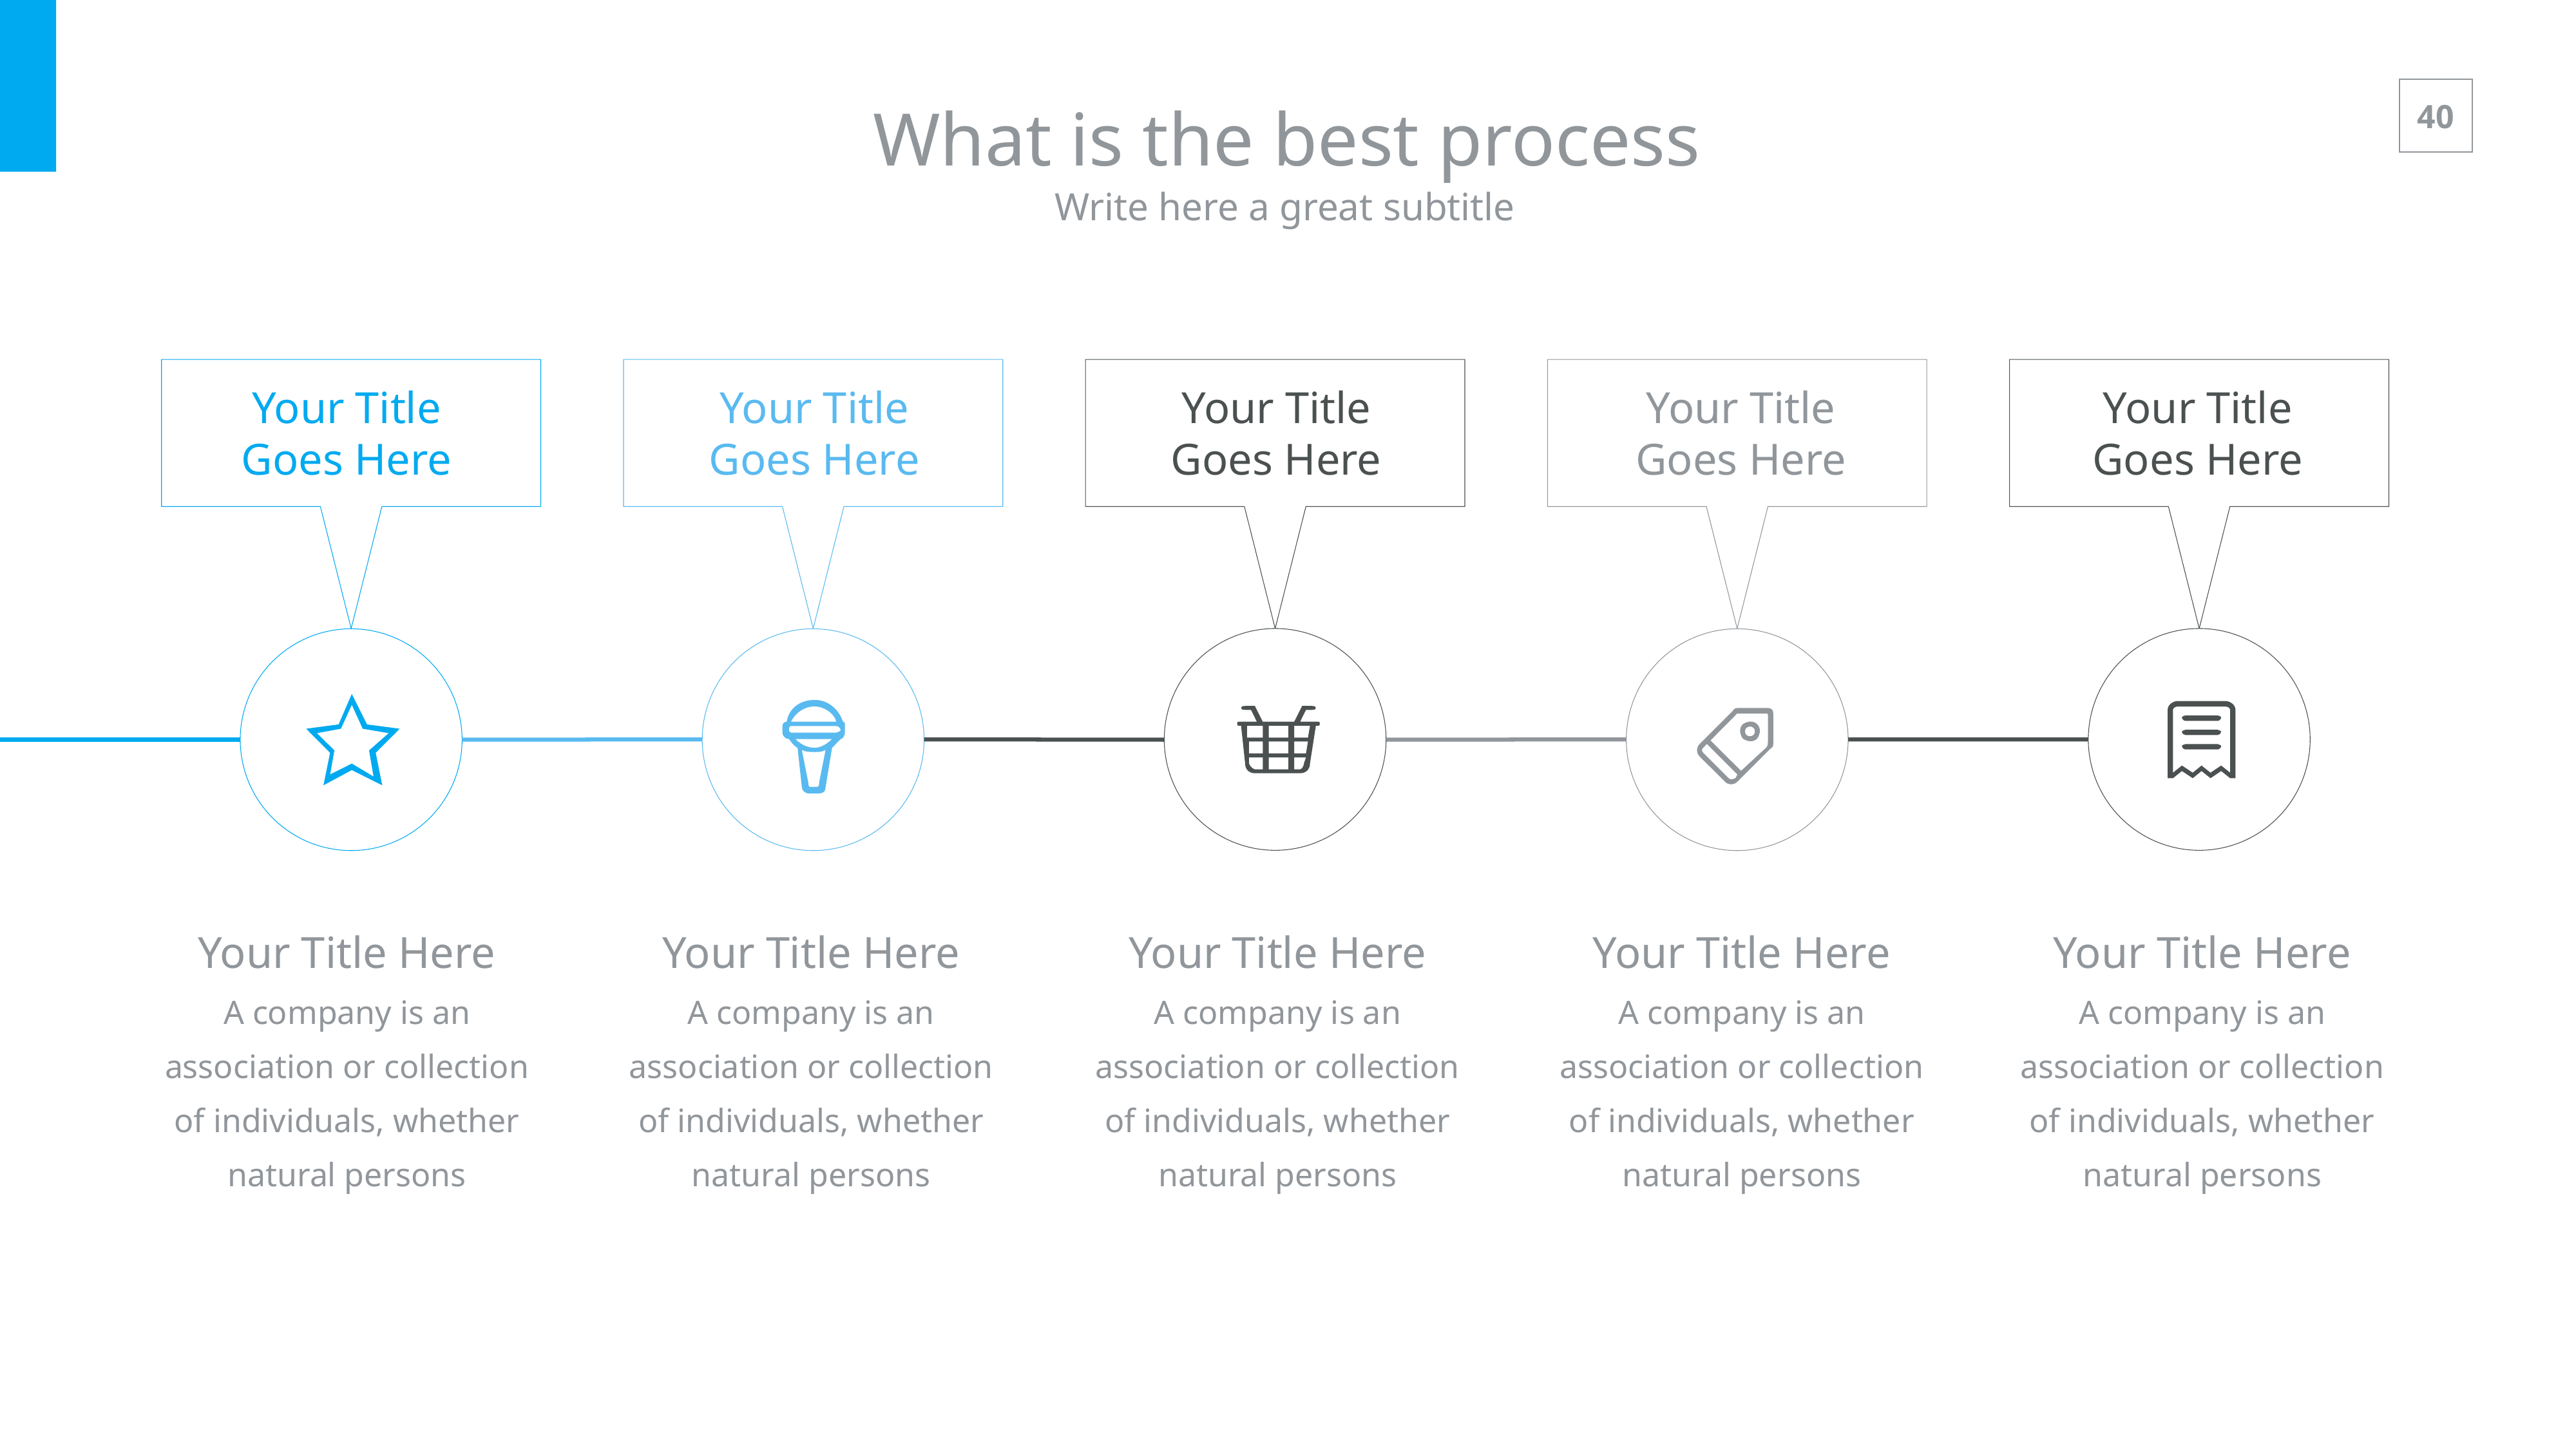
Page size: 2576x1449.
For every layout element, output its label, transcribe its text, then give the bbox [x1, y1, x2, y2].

text_box [1085, 359, 1465, 375]
text_box Your Title Goes Here [1550, 375, 1932, 488]
text_box Your Title Goes Here [1085, 375, 1467, 488]
text_box Your Title Goes Here [2007, 375, 2389, 488]
text_box [161, 359, 541, 629]
text_box Your Title Here A company is an association or collection of individuals, whether natural persons [1543, 900, 1941, 1198]
text_box [782, 699, 845, 794]
text_box Your Title Here A company is an association or collection of individuals, whether natural persons [1079, 900, 1476, 1198]
text_box [2168, 701, 2236, 779]
text_box [306, 694, 400, 786]
text_box [702, 629, 924, 851]
text_box [1237, 706, 1320, 773]
text_box [1085, 488, 1465, 629]
text_box Your Title Here A company is an association or collection of individuals, whether natural persons [2003, 900, 2401, 1198]
text_box Your Title Here A company is an association or collection of individuals, whether natural persons [613, 900, 1010, 1198]
text_box [2009, 488, 2389, 629]
text_box What is the best process [787, 80, 1786, 193]
text_box Your Title Here A company is an association or collection of individuals, whether natural persons [148, 900, 546, 1198]
text_box [1547, 359, 1927, 629]
text_box [2009, 359, 2389, 375]
text_box [2088, 628, 2311, 851]
text_box [1626, 629, 1849, 851]
text_box Your Title Goes Here [624, 375, 1006, 488]
text_box [1164, 628, 1386, 851]
text_box [623, 359, 1003, 629]
text_box [240, 629, 463, 851]
text_box Your Title Goes Here [155, 375, 538, 488]
text_box [1697, 708, 1773, 784]
text_box Write here a great subtitle [790, 170, 1789, 242]
